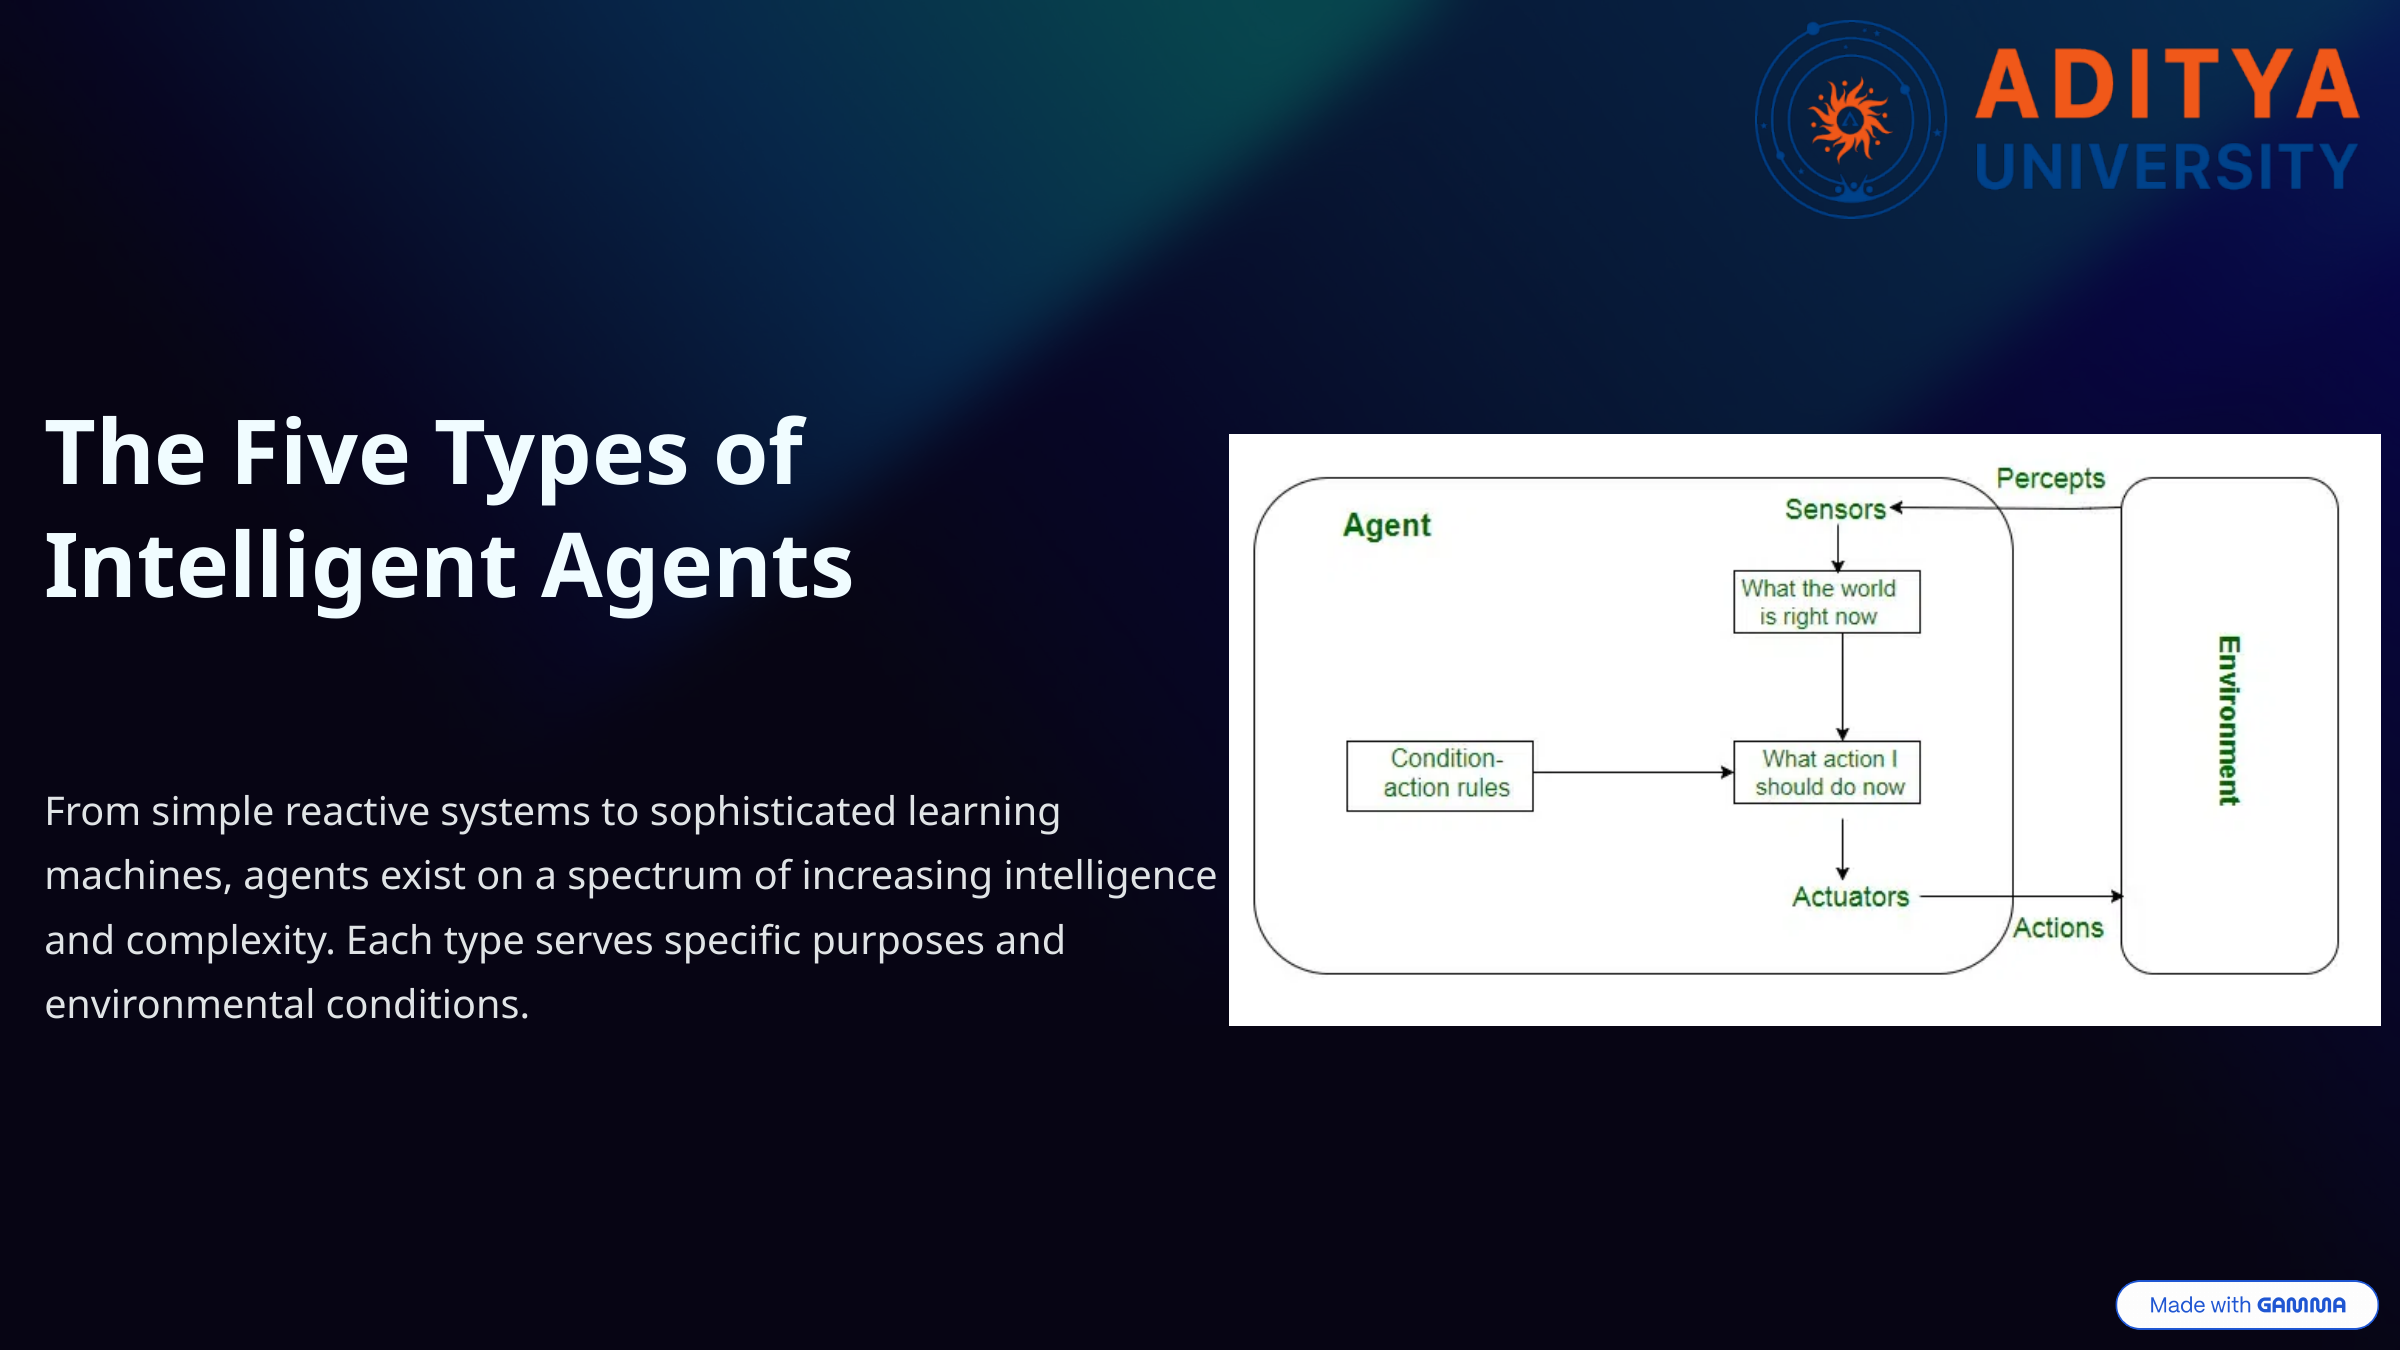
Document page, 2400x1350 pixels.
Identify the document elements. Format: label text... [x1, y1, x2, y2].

picture [2106, 1271, 2389, 1339]
picture [1228, 434, 2381, 1026]
text_box The Five Types of Intelligent Agents [44, 389, 1261, 615]
picture [1754, 20, 2360, 219]
text_box From simple reactive systems to sophisticated learning machines, agents exist on a spectrum of increasing intelligence and complexity. Each type serves specific purposes and environmental conditions. [44, 768, 1228, 963]
